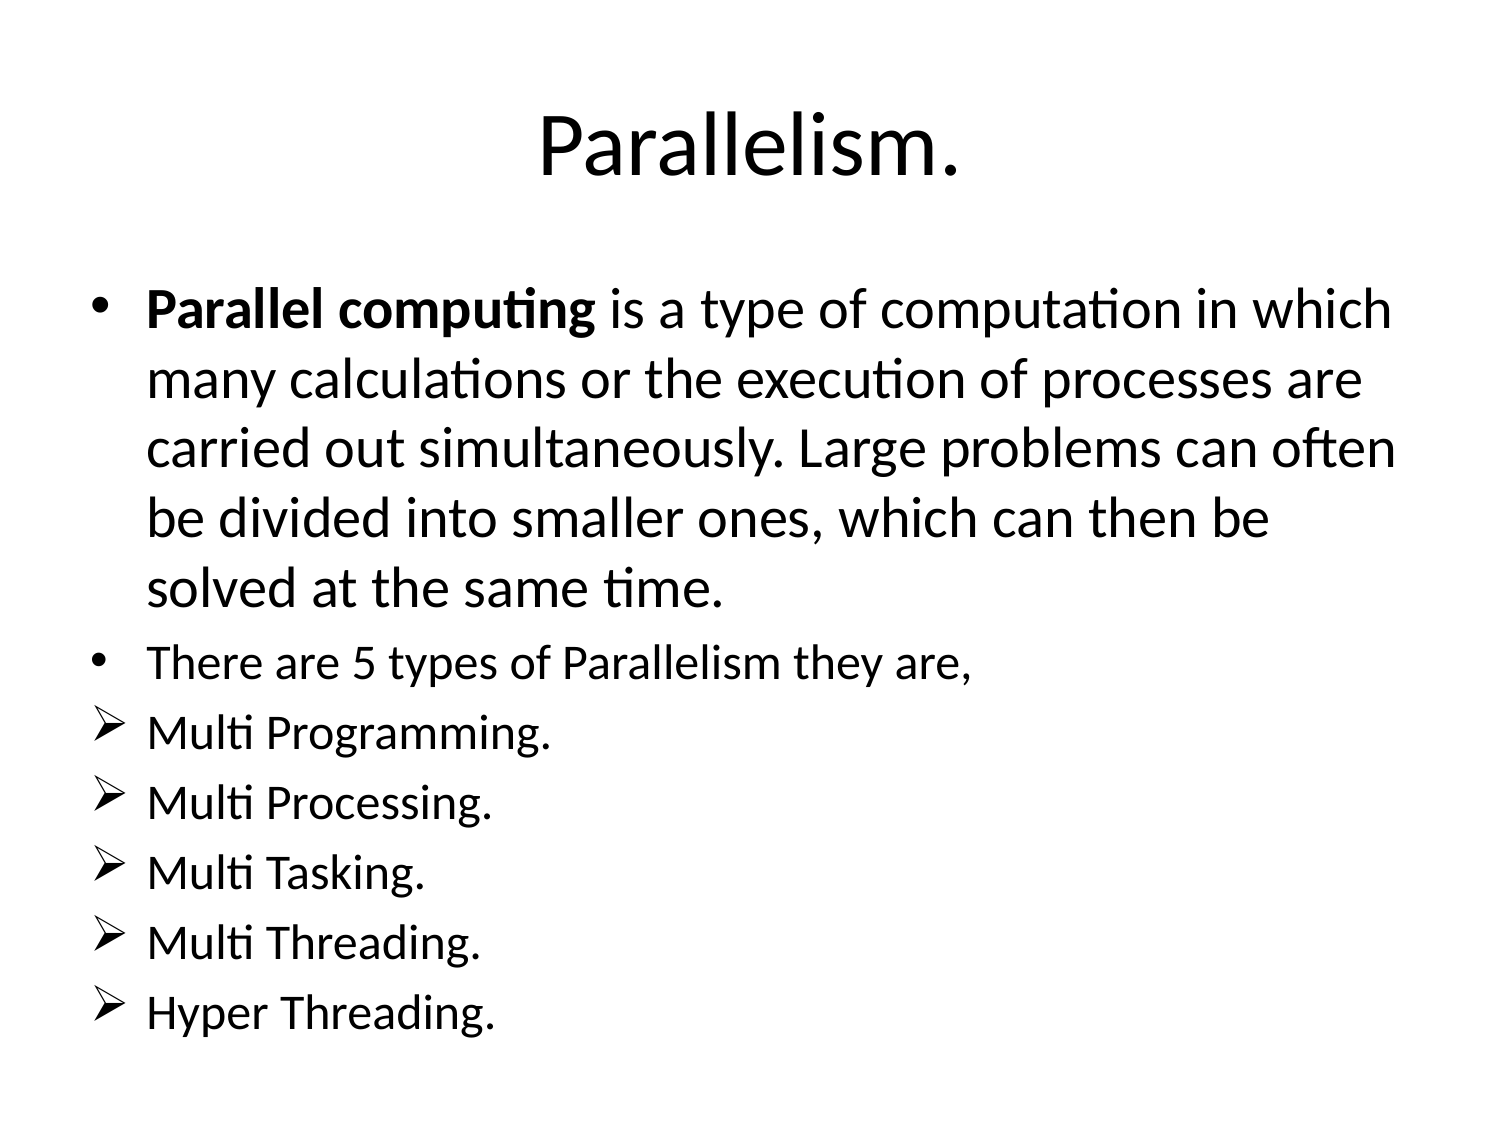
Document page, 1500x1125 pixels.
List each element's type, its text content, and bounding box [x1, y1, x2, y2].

title Parallelism. [75, 45, 1425, 233]
list Parallel computing is a type of computation in which many calculations or the execution of processes are carried out simultaneously. Large problems can often be divided into smaller ones, which can then be solved at the same time. There are 5 types of Parallelism they are, Multi Programming. Multi Processing. Multi Tasking. Multi Threading. Hyper Threading. [75, 262, 1438, 1113]
